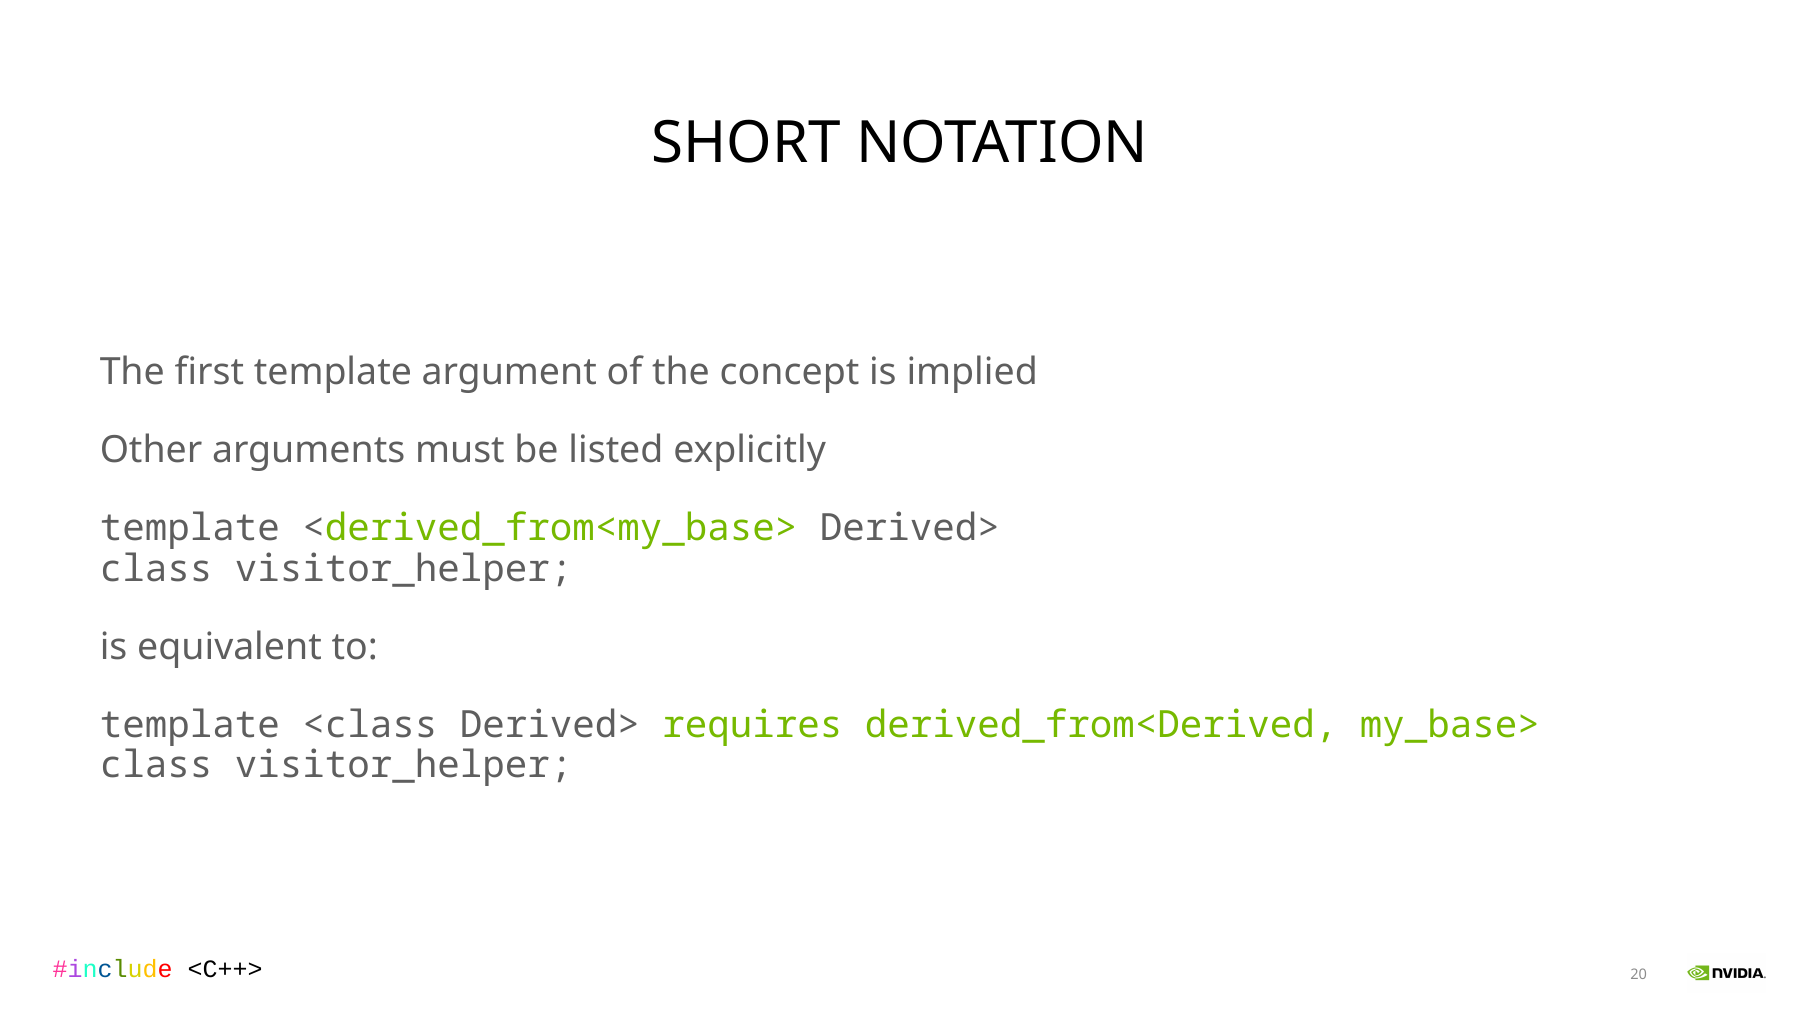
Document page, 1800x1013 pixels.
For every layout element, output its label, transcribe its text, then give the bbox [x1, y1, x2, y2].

list The first template argument of the concept is implied Other arguments must be listed explicitly template <derived_from<my_base> Derived> class visitor_helper; is equivalent to: template <class Derived> requires derived_from<Derived, my_base> class visitor_helper; [84, 344, 1717, 956]
picture [1687, 953, 1766, 993]
title Short Notation [81, 85, 1719, 183]
